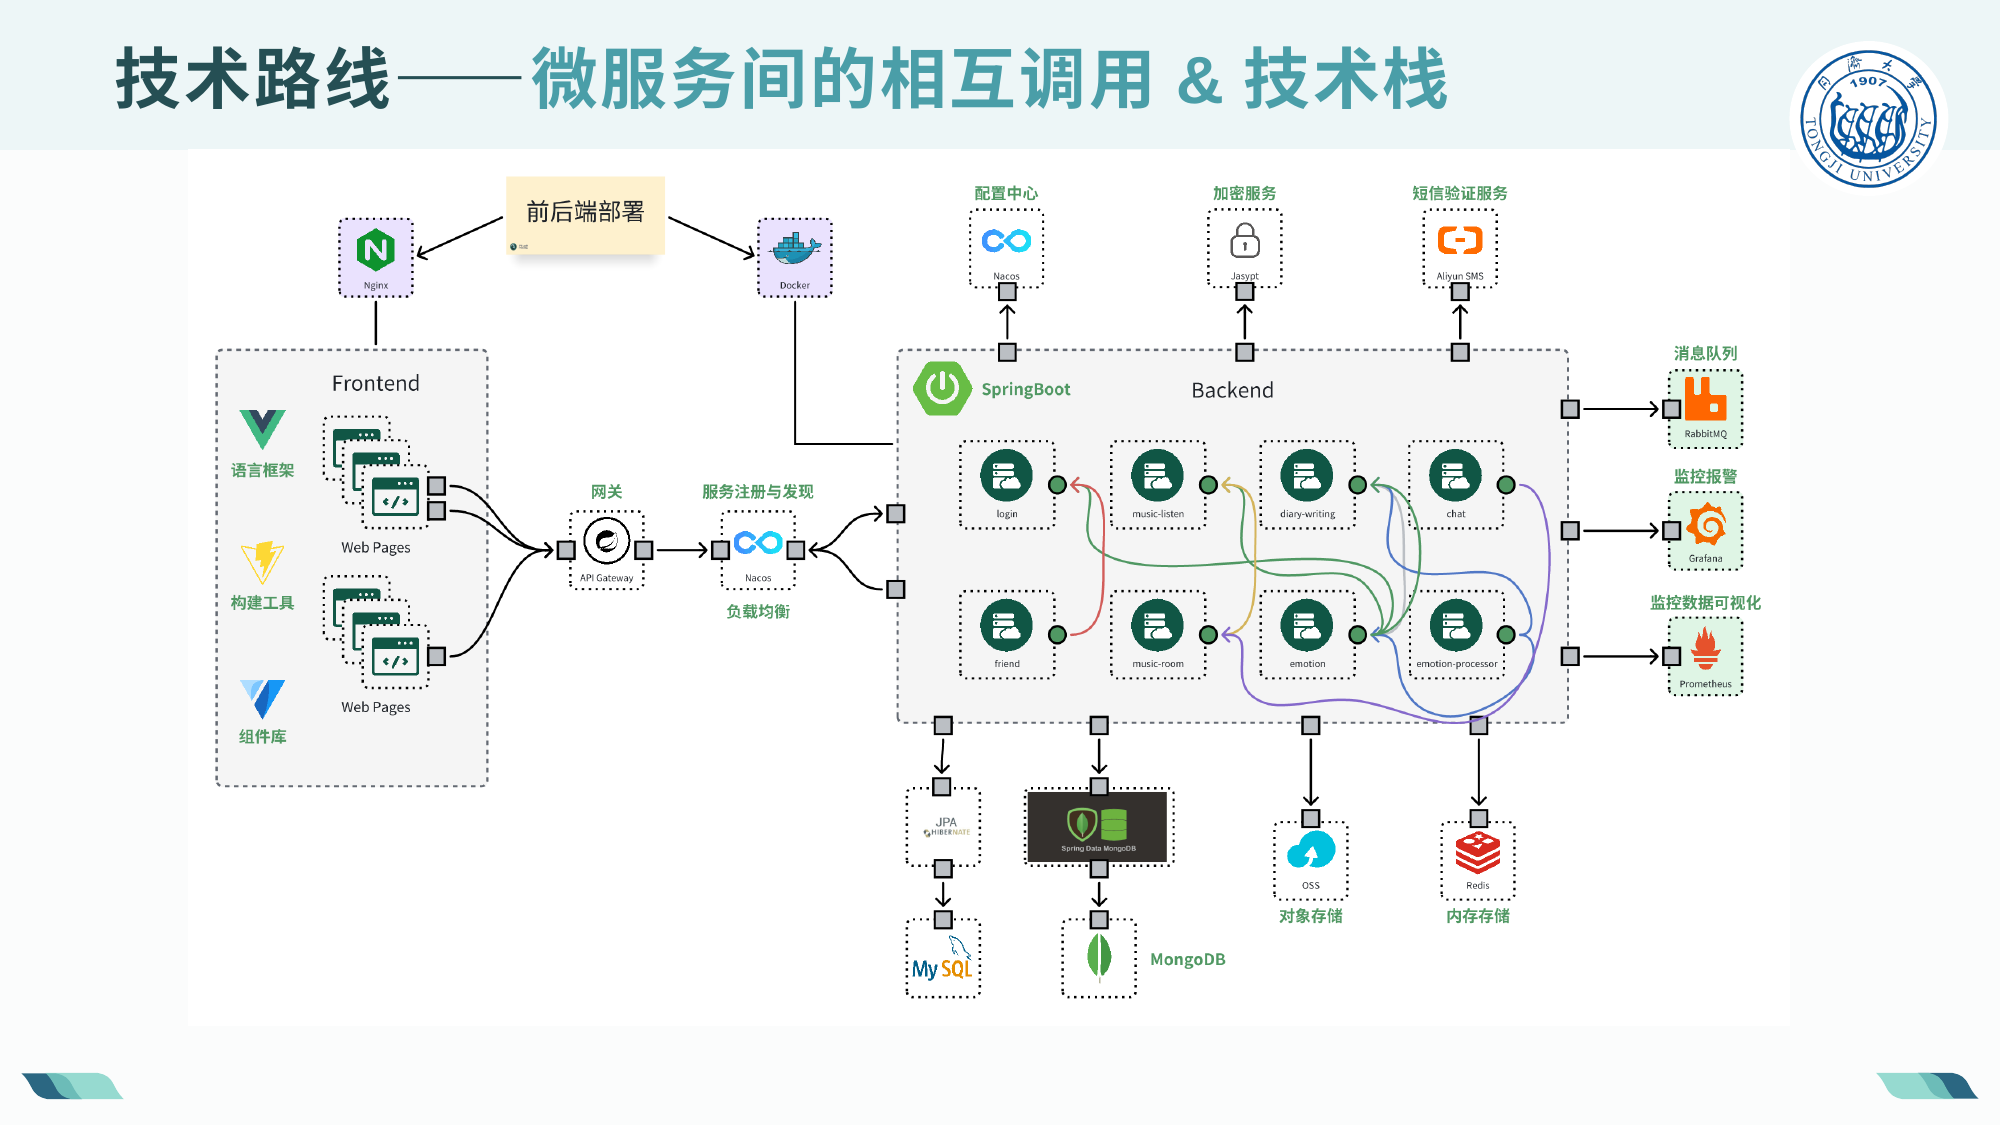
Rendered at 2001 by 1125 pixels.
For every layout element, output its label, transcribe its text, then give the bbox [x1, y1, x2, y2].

text_box 技术路线——微服务间的相互调用&技术栈 [99, 25, 1901, 125]
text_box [21, 1072, 1979, 1100]
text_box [1789, 31, 1949, 207]
text_box [0, 0, 2000, 151]
picture [188, 149, 1790, 1026]
